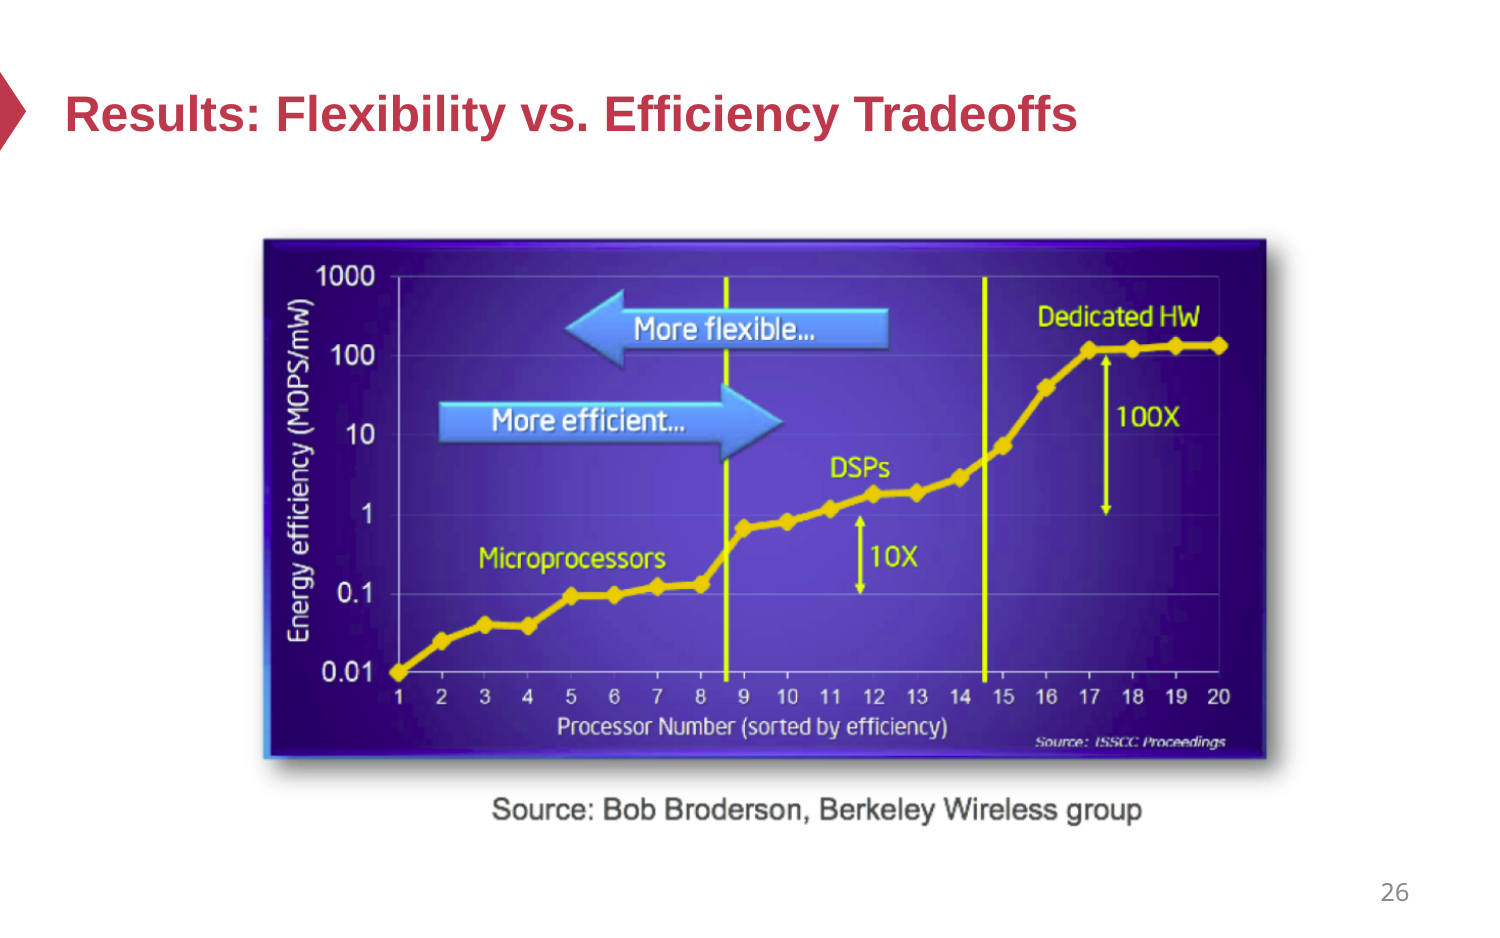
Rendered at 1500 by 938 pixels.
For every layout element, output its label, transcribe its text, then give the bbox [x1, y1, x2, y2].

picture [199, 215, 1345, 839]
title Results: Flexibility vs. Efficiency Tradeoffs [49, 37, 1400, 186]
slide_number 26 [1074, 868, 1425, 919]
